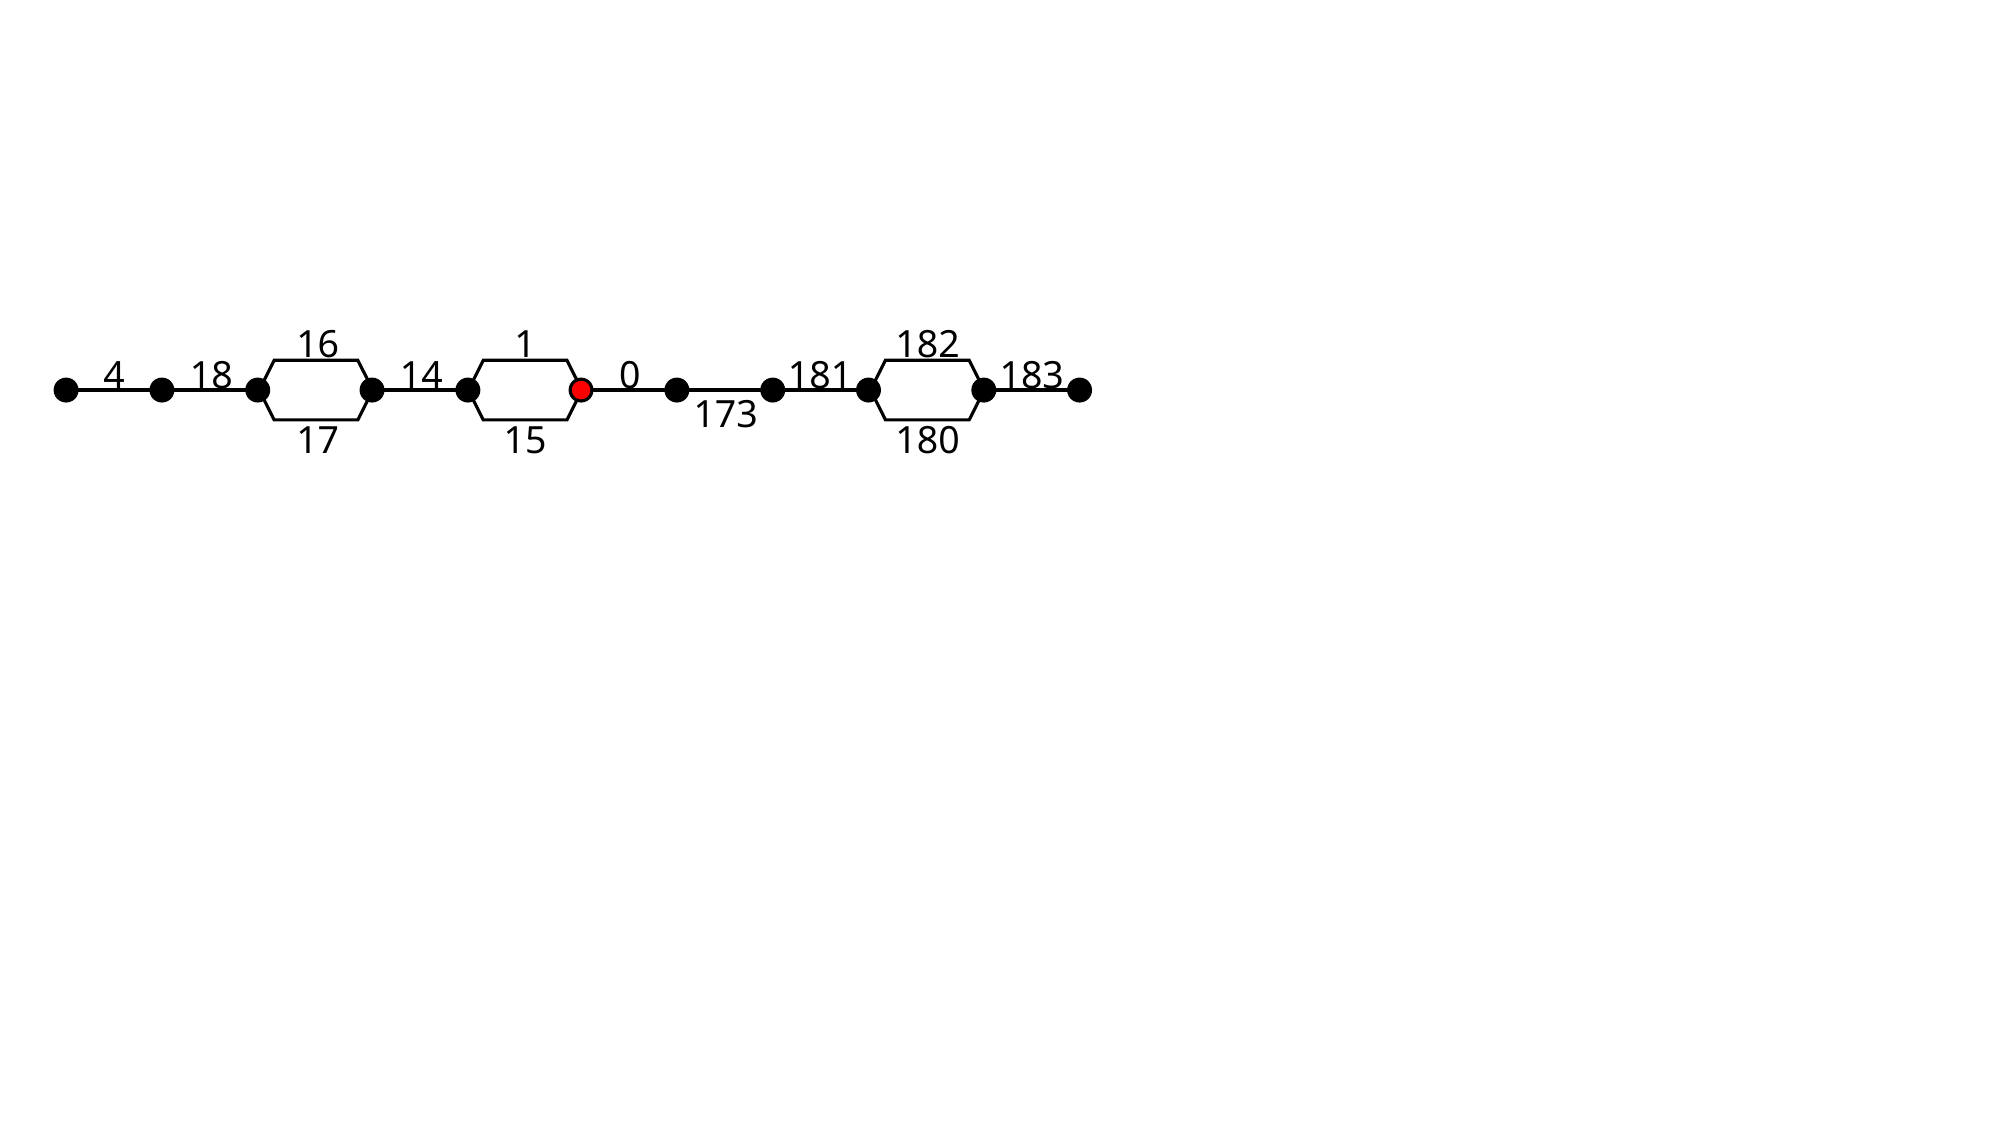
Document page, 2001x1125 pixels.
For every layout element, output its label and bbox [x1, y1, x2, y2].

text_box [54, 312, 1092, 470]
